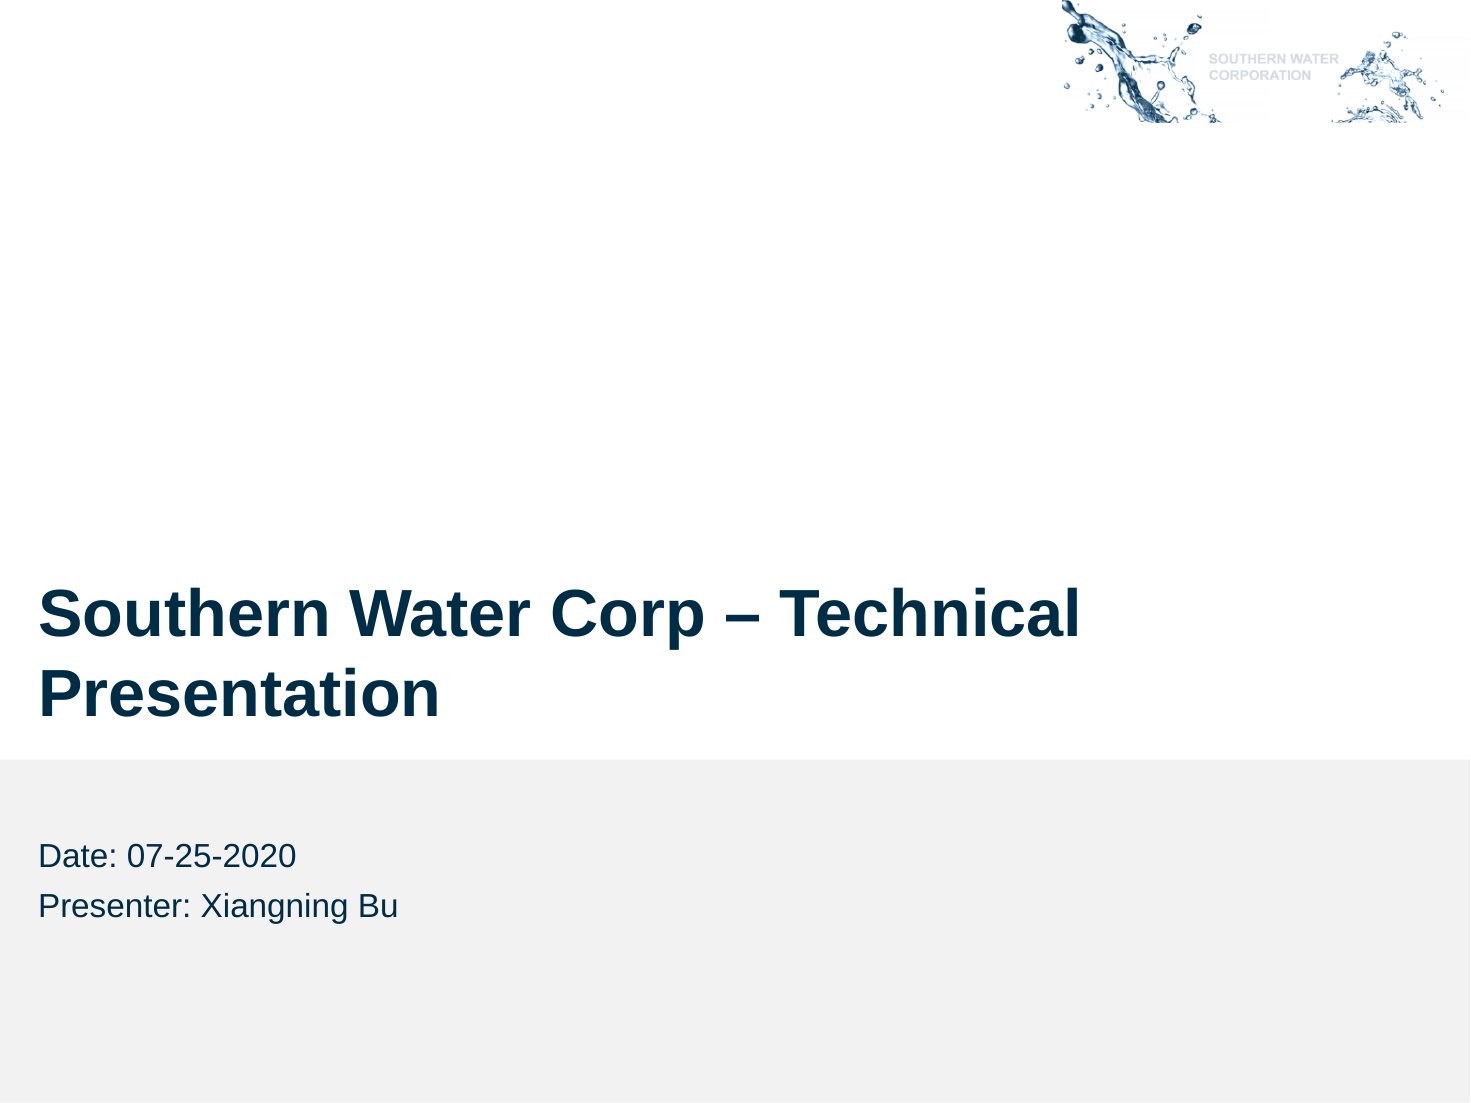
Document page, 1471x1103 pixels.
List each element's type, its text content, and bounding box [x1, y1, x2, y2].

text_box Date: 07-25-2020 [38, 833, 848, 874]
picture [1062, 0, 1471, 131]
title Southern Water Corp – Technical Presentation [38, 570, 1248, 755]
text_box Presenter: Xiangning Bu [38, 884, 848, 925]
